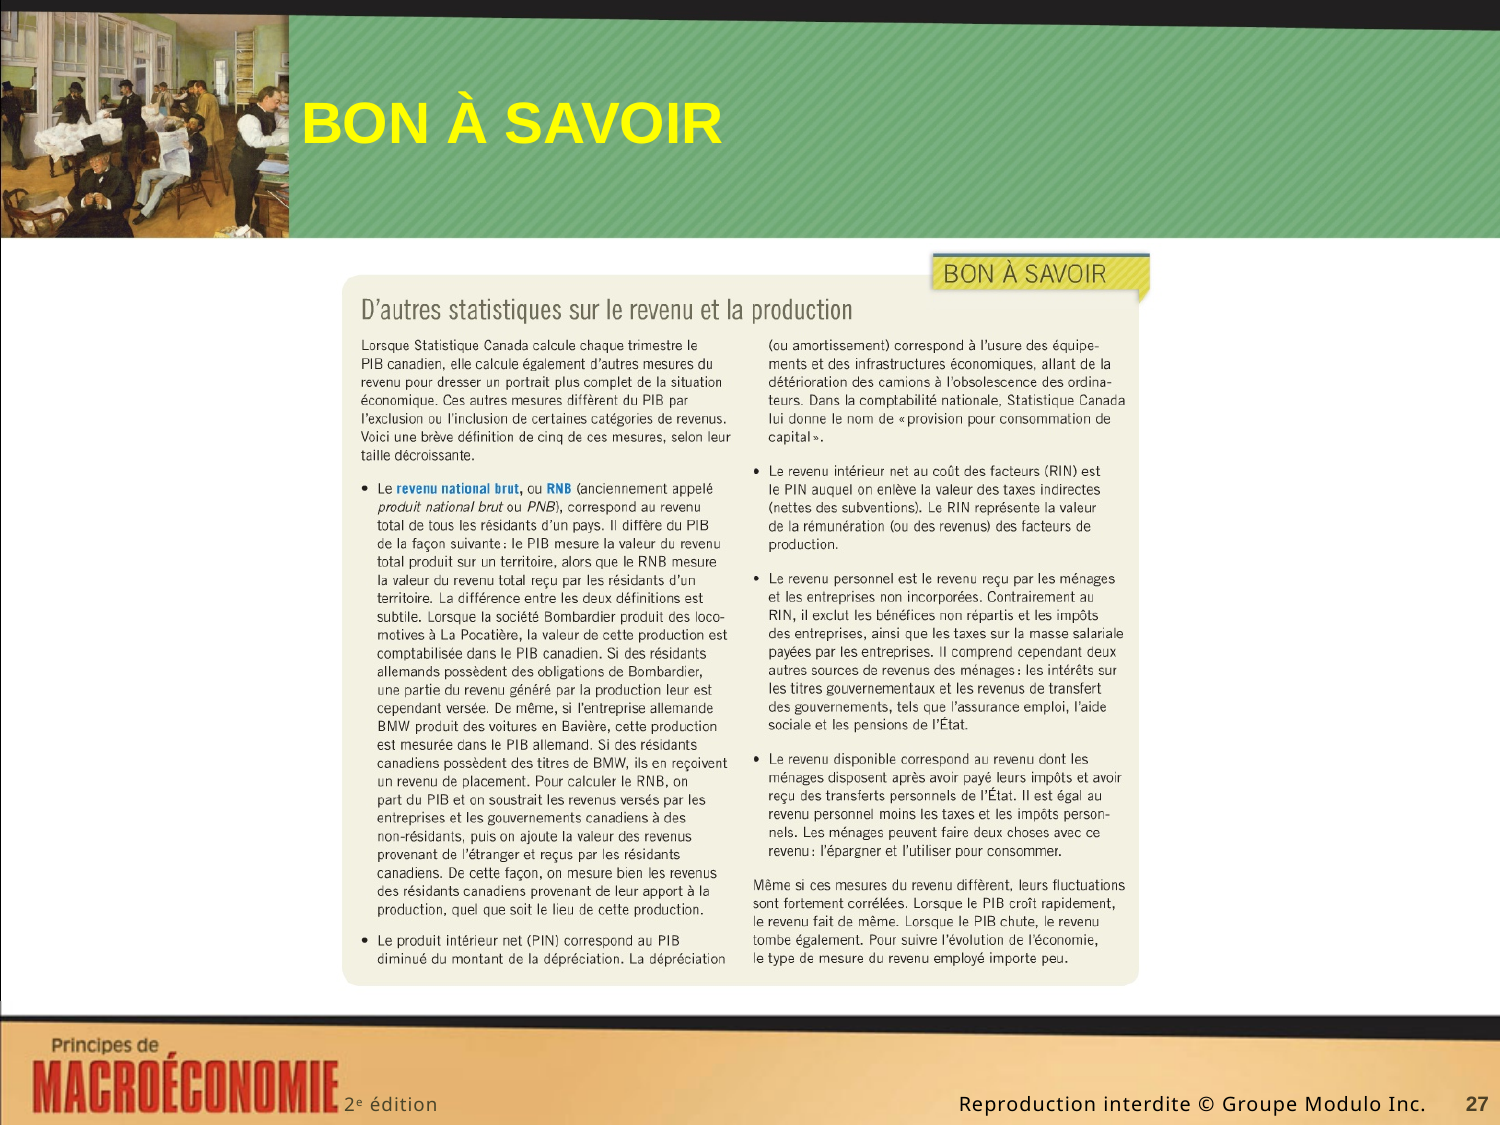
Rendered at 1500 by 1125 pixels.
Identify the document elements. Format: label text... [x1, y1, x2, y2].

picture [1412, 1102, 1417, 1110]
picture [0, 0, 1500, 1125]
slide_number 27 [1417, 1070, 1489, 1125]
title BON À SAVOIR [300, 77, 1468, 219]
